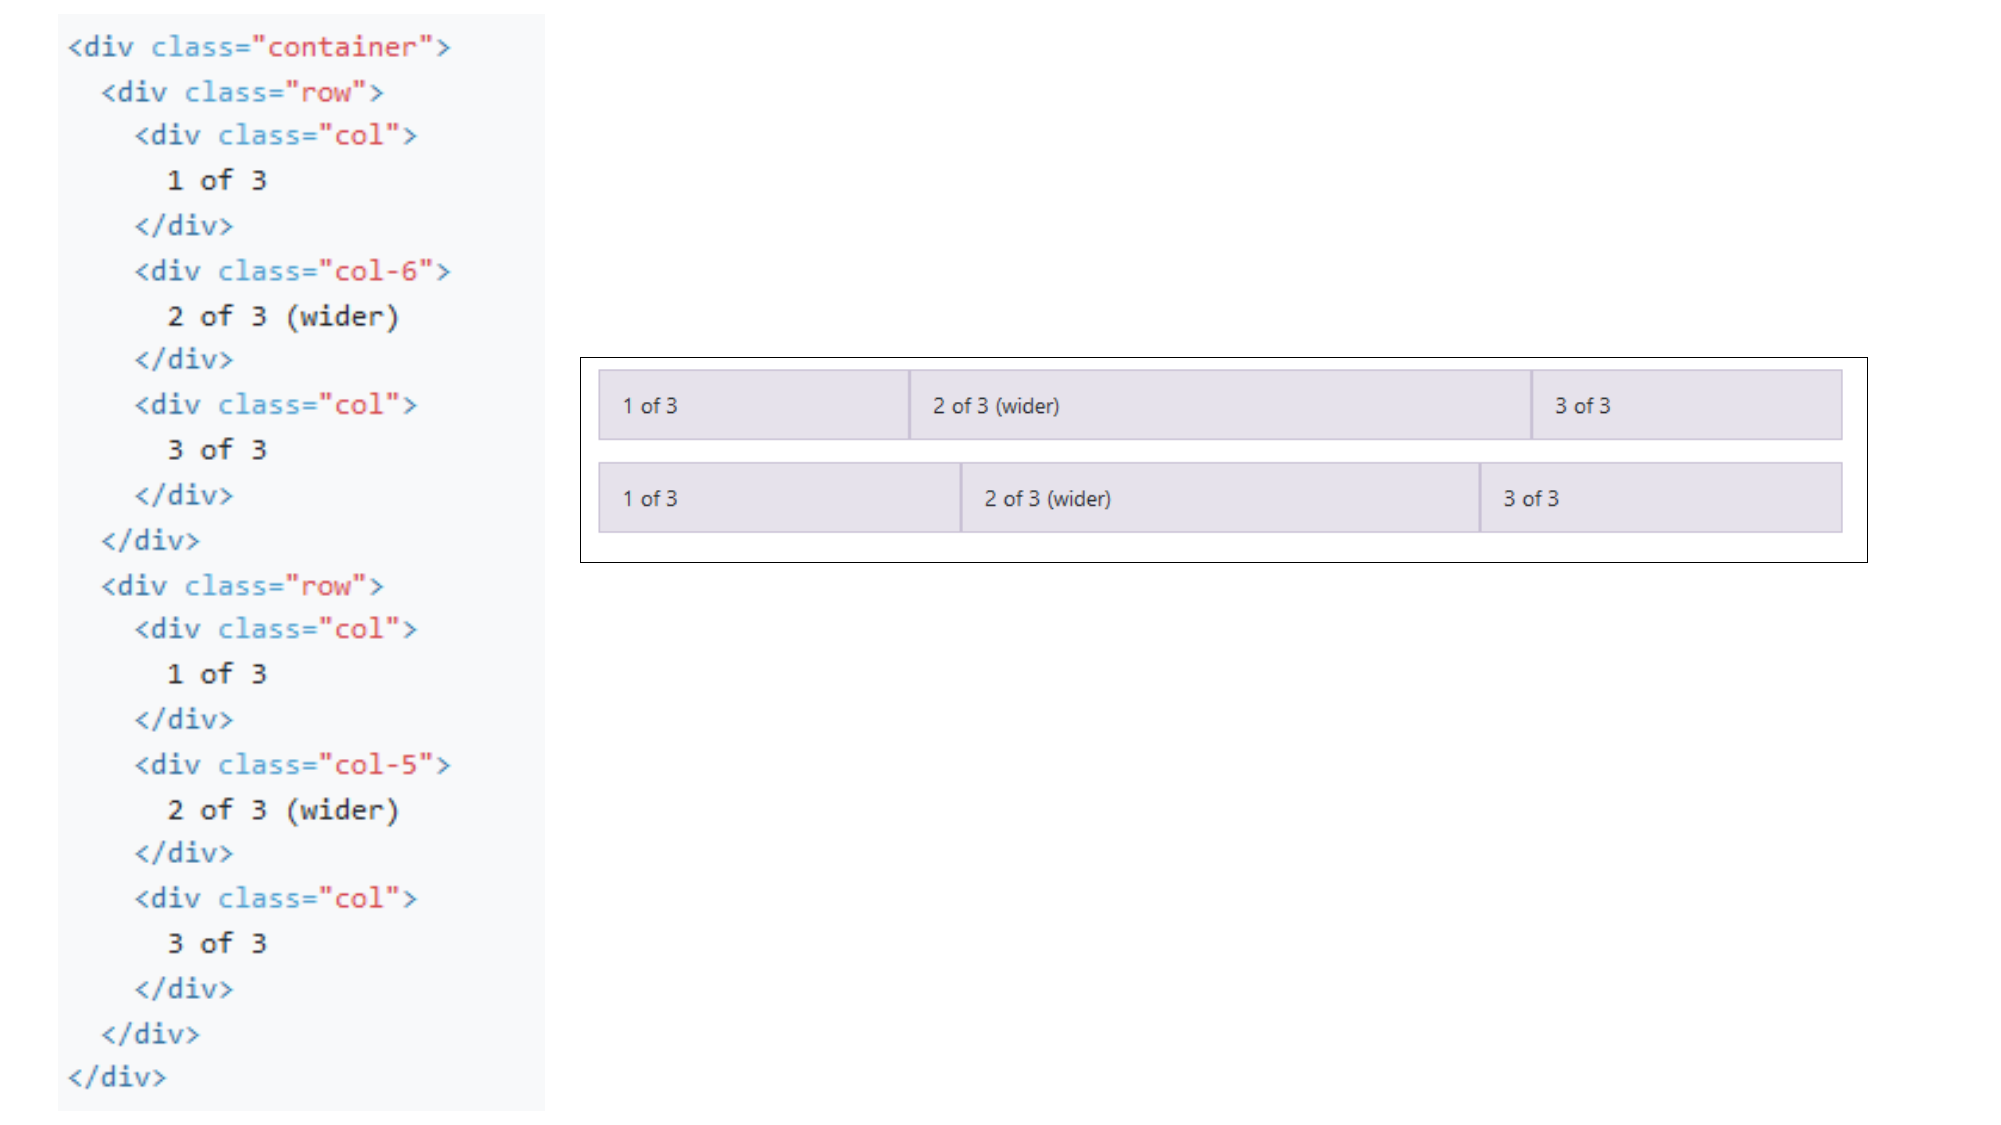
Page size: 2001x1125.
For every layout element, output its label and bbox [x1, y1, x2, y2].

picture [580, 357, 1868, 563]
picture [58, 14, 545, 1111]
